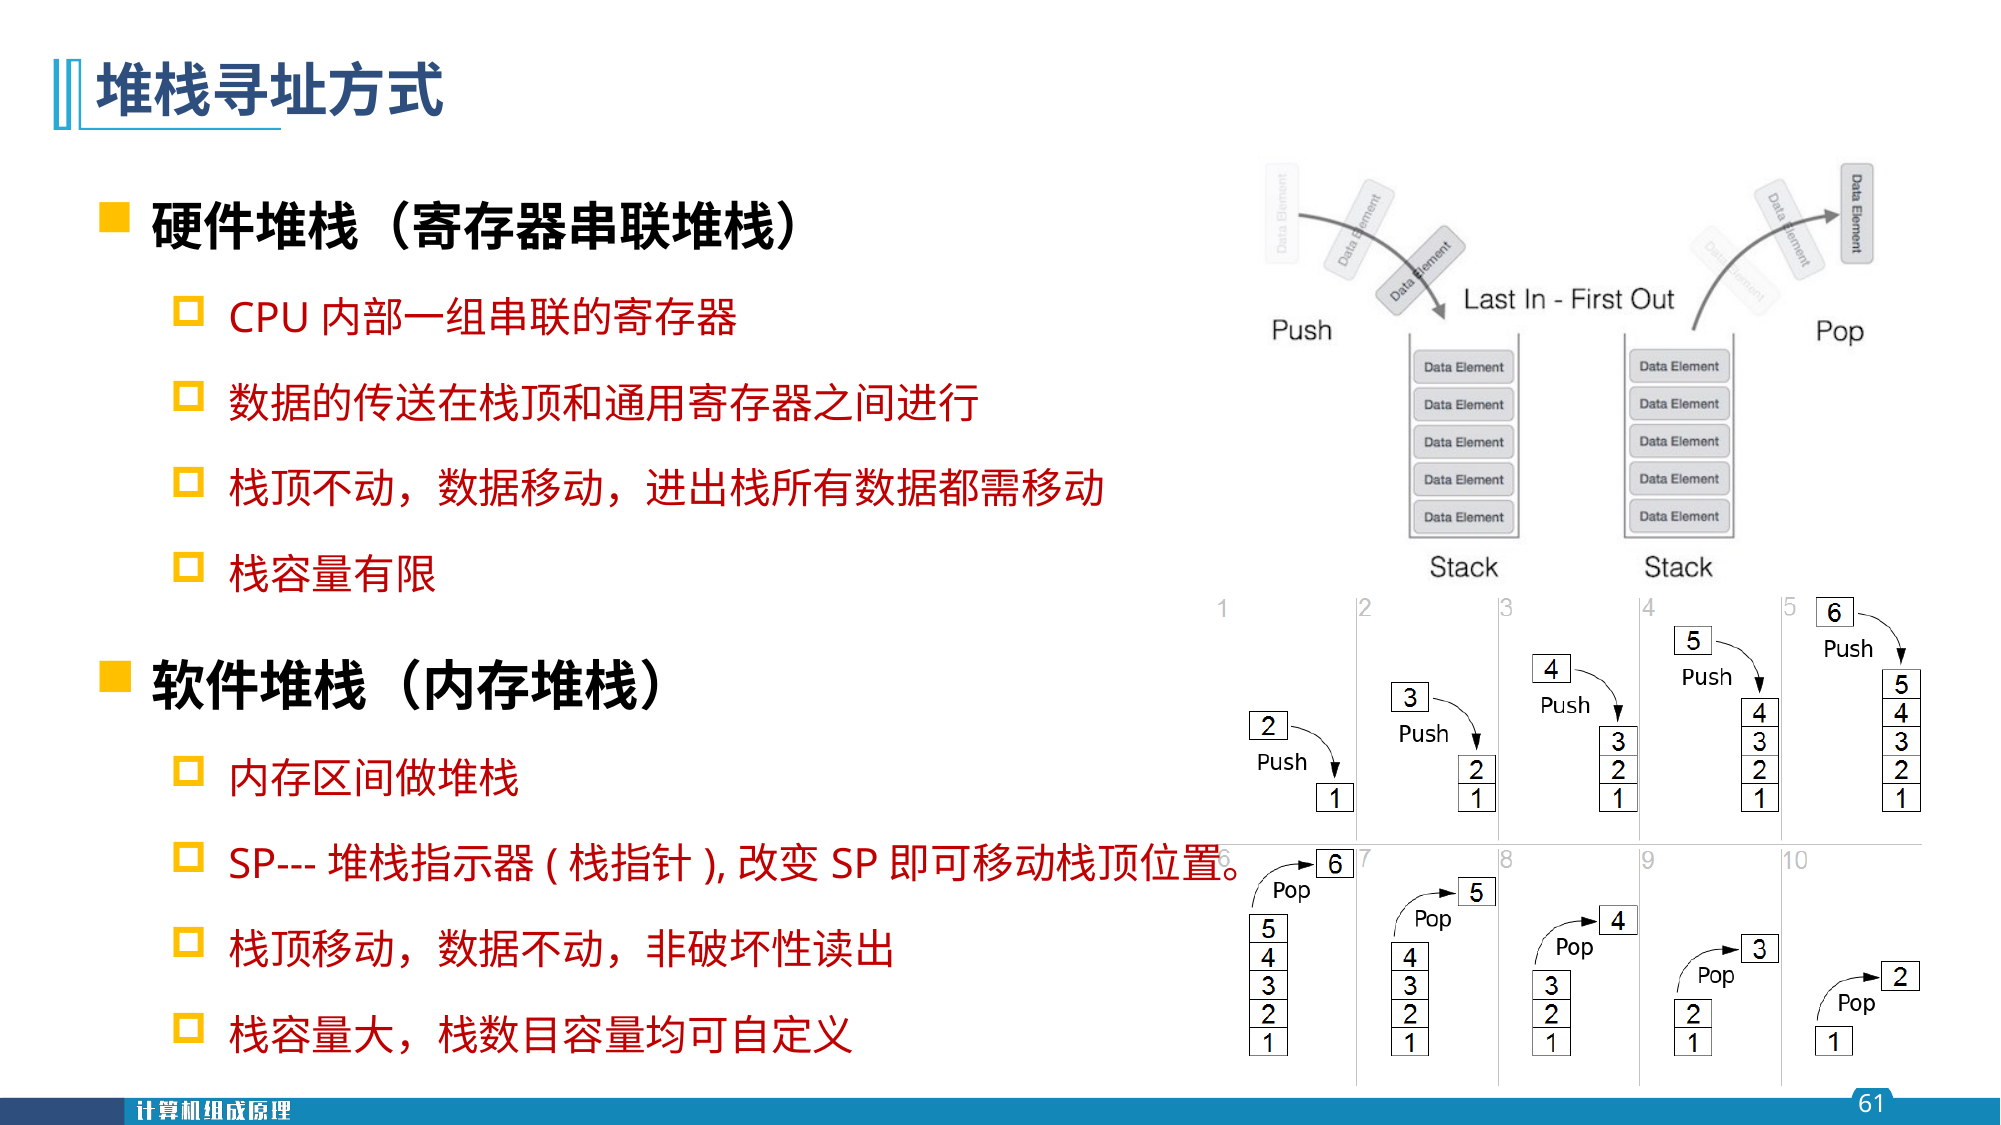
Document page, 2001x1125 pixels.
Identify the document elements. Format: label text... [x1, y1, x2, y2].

list 硬件堆栈（寄存器串联堆栈） CPU内部一组串联的寄存器 数据的传送在栈顶和通用寄存器之间进行 栈顶不动，数据移动，进出栈所有数据都需移动 栈容量有限 软件堆栈（内存堆栈） 内存区间做堆栈 SP---堆栈指示器(栈指针),改变SP即可移动栈顶位置。 栈顶移动，数据不动，非破坏性读出 栈容量大，栈数目容量均可自定义 [80, 154, 1386, 1080]
title 堆栈寻址方式 [80, 42, 1805, 144]
picture [1216, 594, 1922, 1088]
picture [1258, 156, 1881, 586]
